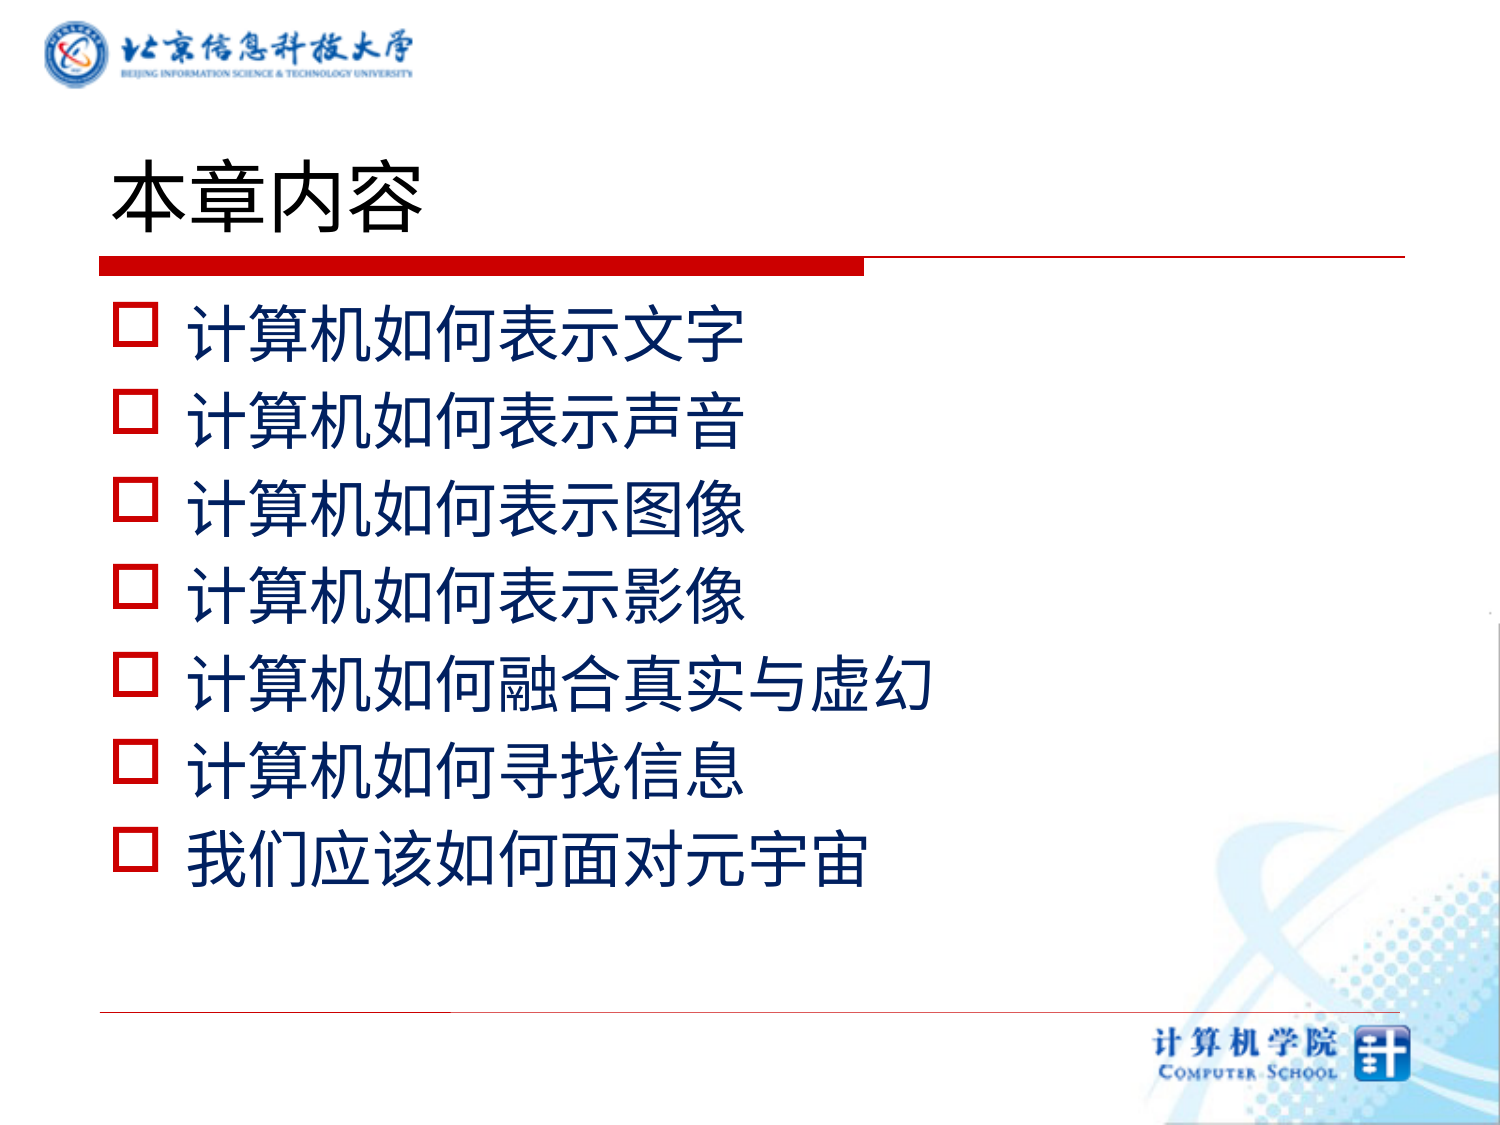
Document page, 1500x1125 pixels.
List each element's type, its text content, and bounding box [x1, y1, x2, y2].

title 本章内容 [93, 49, 1407, 250]
picture [0, 0, 1500, 1125]
list 计算机如何表示文字 计算机如何表示声音 计算机如何表示图像 计算机如何表示影像 计算机如何融合真实与虚幻 计算机如何寻找信息 我们应该如何面对元宇宙 [92, 287, 1406, 988]
